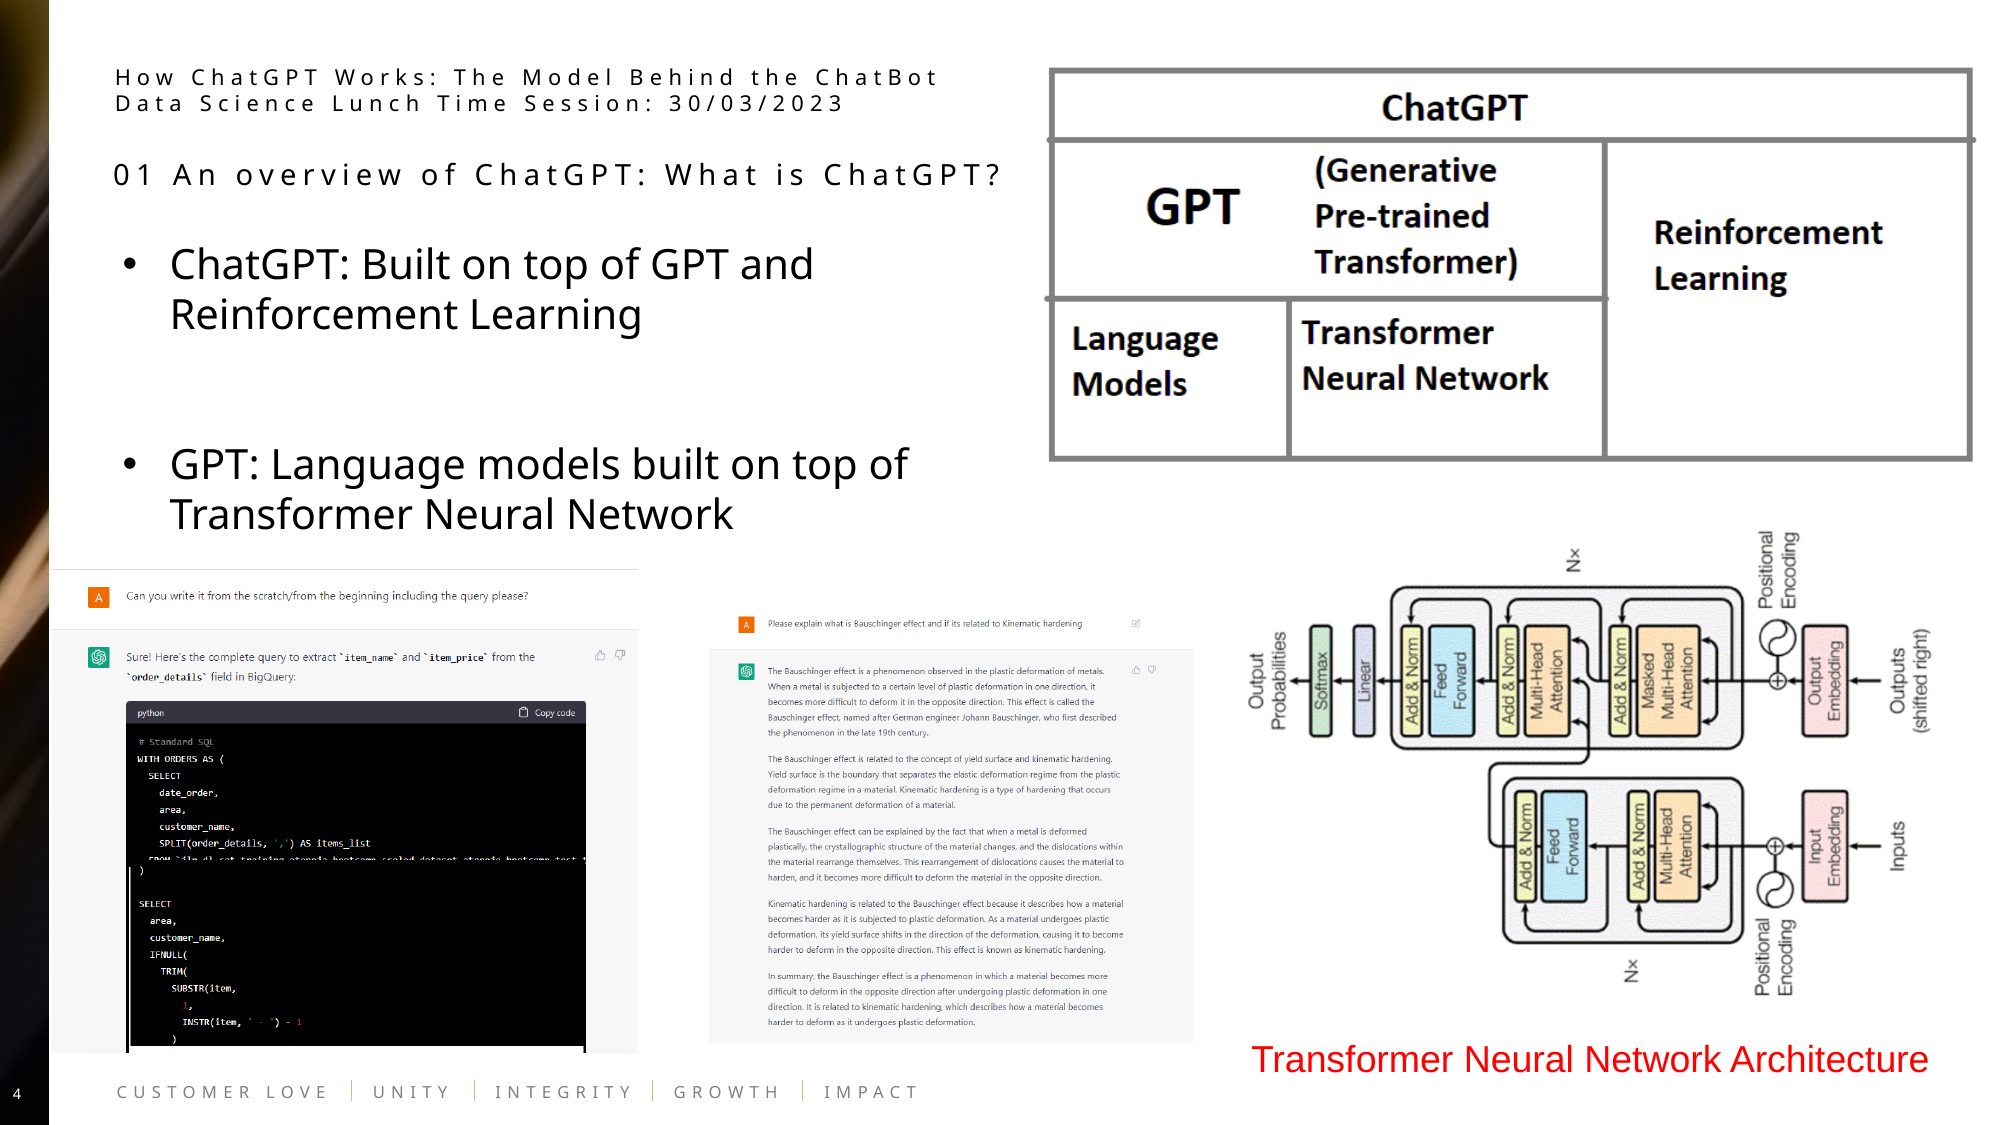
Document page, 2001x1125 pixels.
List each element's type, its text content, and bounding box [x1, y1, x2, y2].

list 01 An overview of ChatGPT: What is ChatGPT? [98, 149, 1030, 200]
picture [1035, 36, 2000, 1125]
text_box Transformer Neural Network Architecture [1862, 1027, 1950, 1088]
picture [709, 606, 1194, 1043]
picture [51, 569, 638, 1059]
text_box Transformer Neural Network Architecture [1236, 1027, 1289, 1088]
list How ChatGPT Works: The Model Behind the ChatBot Data Science Lunch Time Session: 30/03/2023 [99, 56, 1030, 94]
picture [0, 0, 49, 1125]
text_box ChatGPT: Built on top of GPT and Reinforcement Learning GPT: Language models built on top of Transformer Neural Network [107, 230, 1008, 646]
